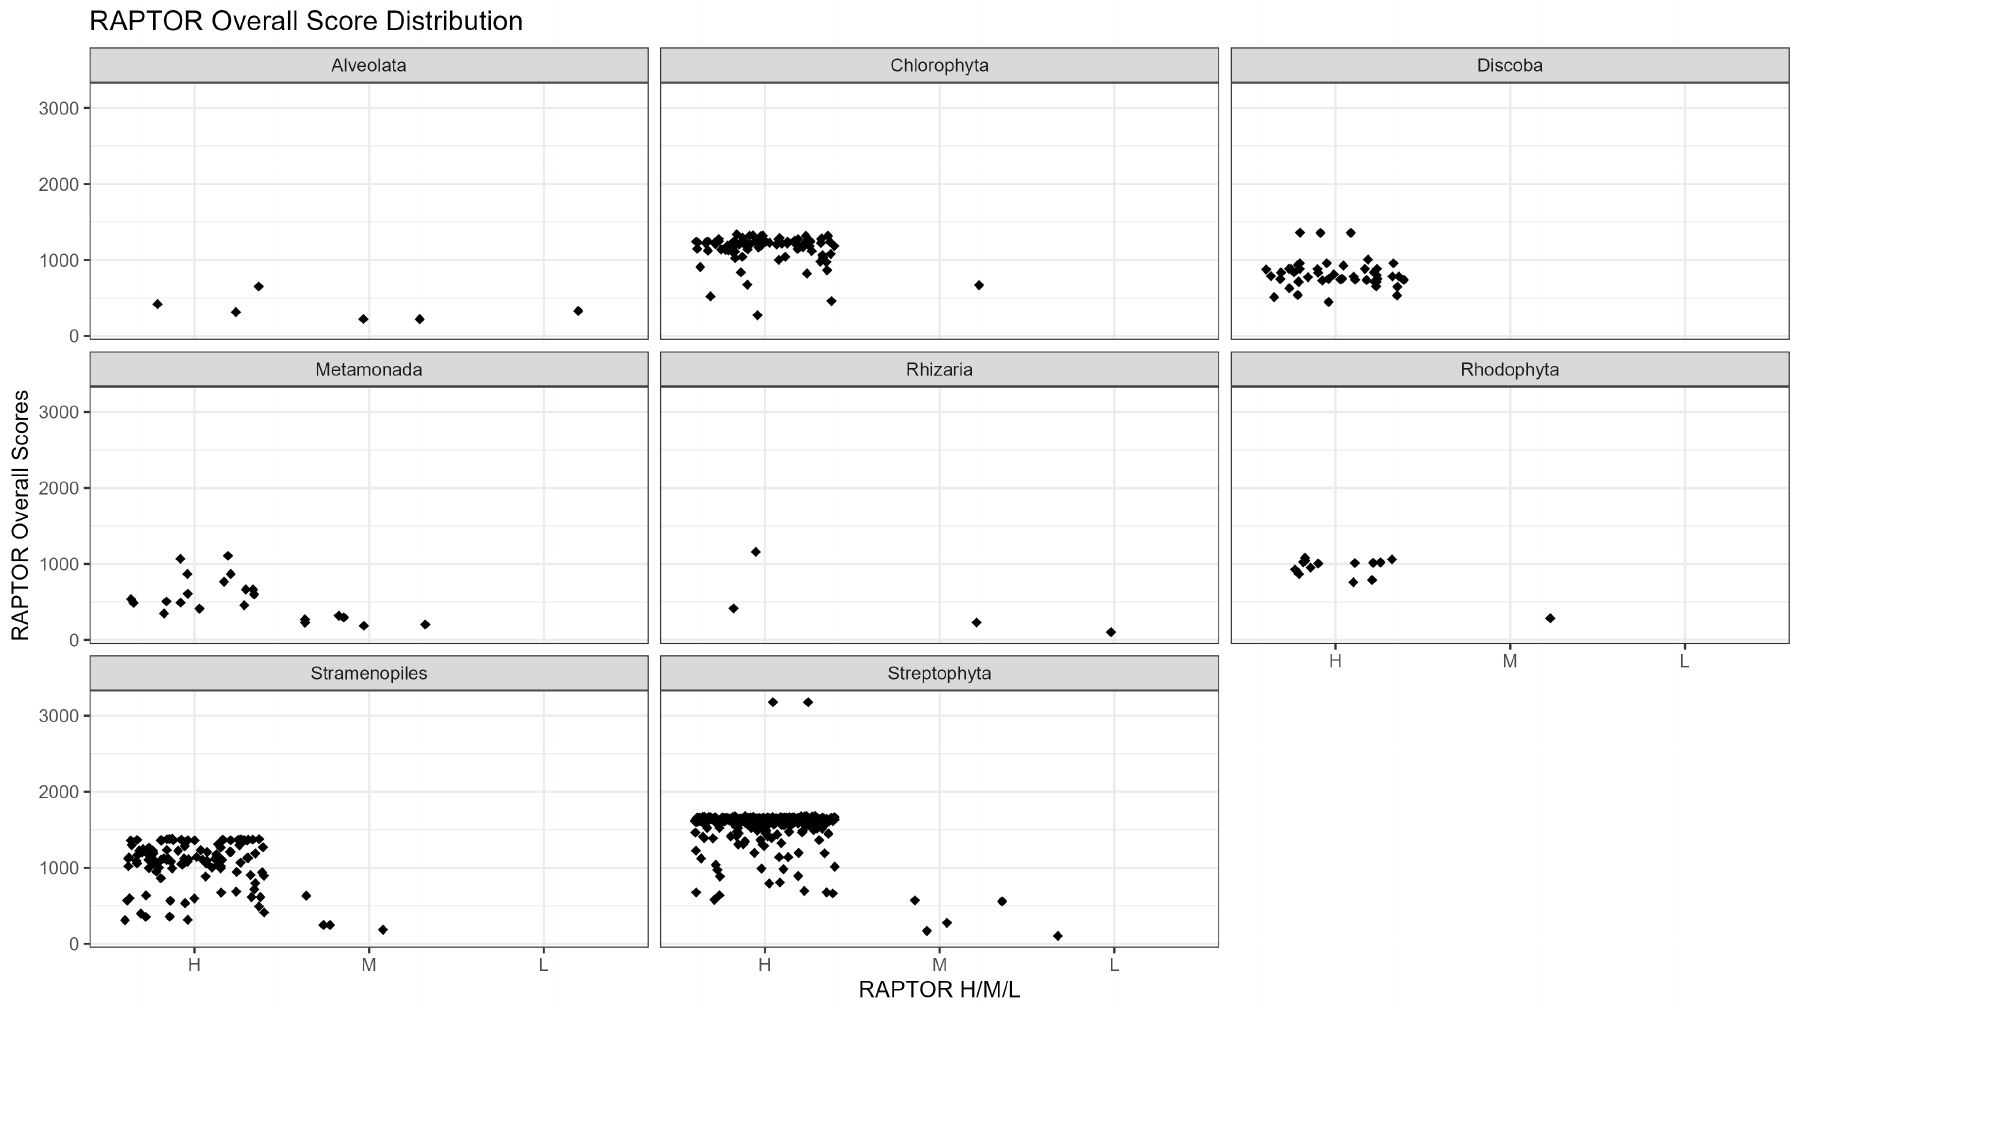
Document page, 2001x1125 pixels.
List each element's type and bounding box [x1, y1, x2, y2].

picture [0, 0, 1801, 1013]
